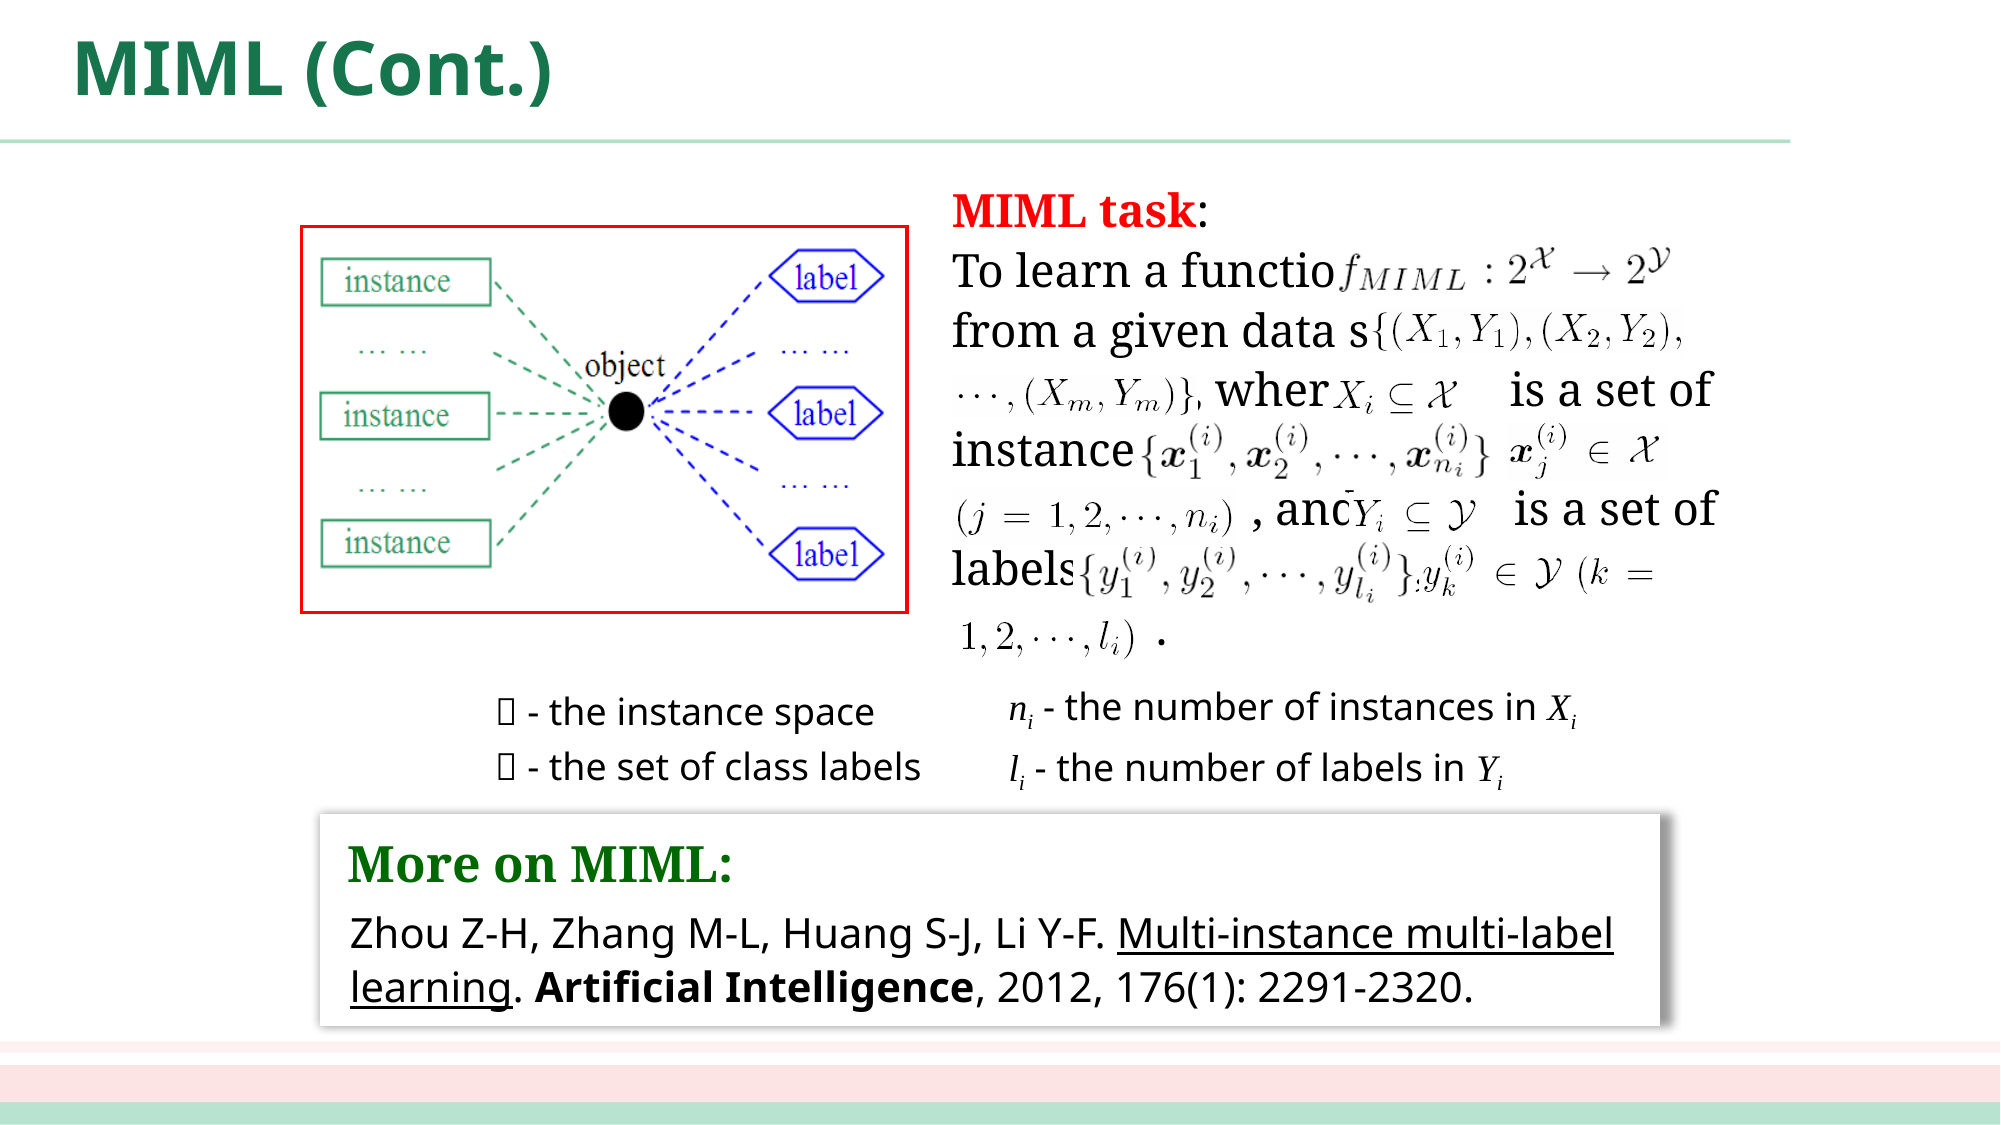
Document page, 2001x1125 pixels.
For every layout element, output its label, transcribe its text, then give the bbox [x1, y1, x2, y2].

text_box ni - the number of instances in Xi li - the number of labels in Yi [993, 675, 1646, 803]
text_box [953, 616, 1137, 663]
text_box  - the instance space  - the set of class labels [480, 681, 993, 796]
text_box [1329, 370, 1462, 417]
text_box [1349, 492, 1478, 537]
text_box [1369, 306, 1684, 357]
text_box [1506, 420, 1668, 482]
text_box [1137, 420, 1492, 483]
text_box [1334, 243, 1676, 294]
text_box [952, 371, 1198, 421]
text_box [321, 815, 1659, 1025]
title MIML (Cont.) [56, 7, 1782, 135]
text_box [951, 486, 1235, 547]
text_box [1073, 538, 1415, 608]
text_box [1419, 541, 1659, 601]
text_box MIML task: To learn a function from a given data set , where is a set of instances , , and is a set of labels , . [937, 169, 1746, 662]
picture [0, 0, 2001, 1125]
